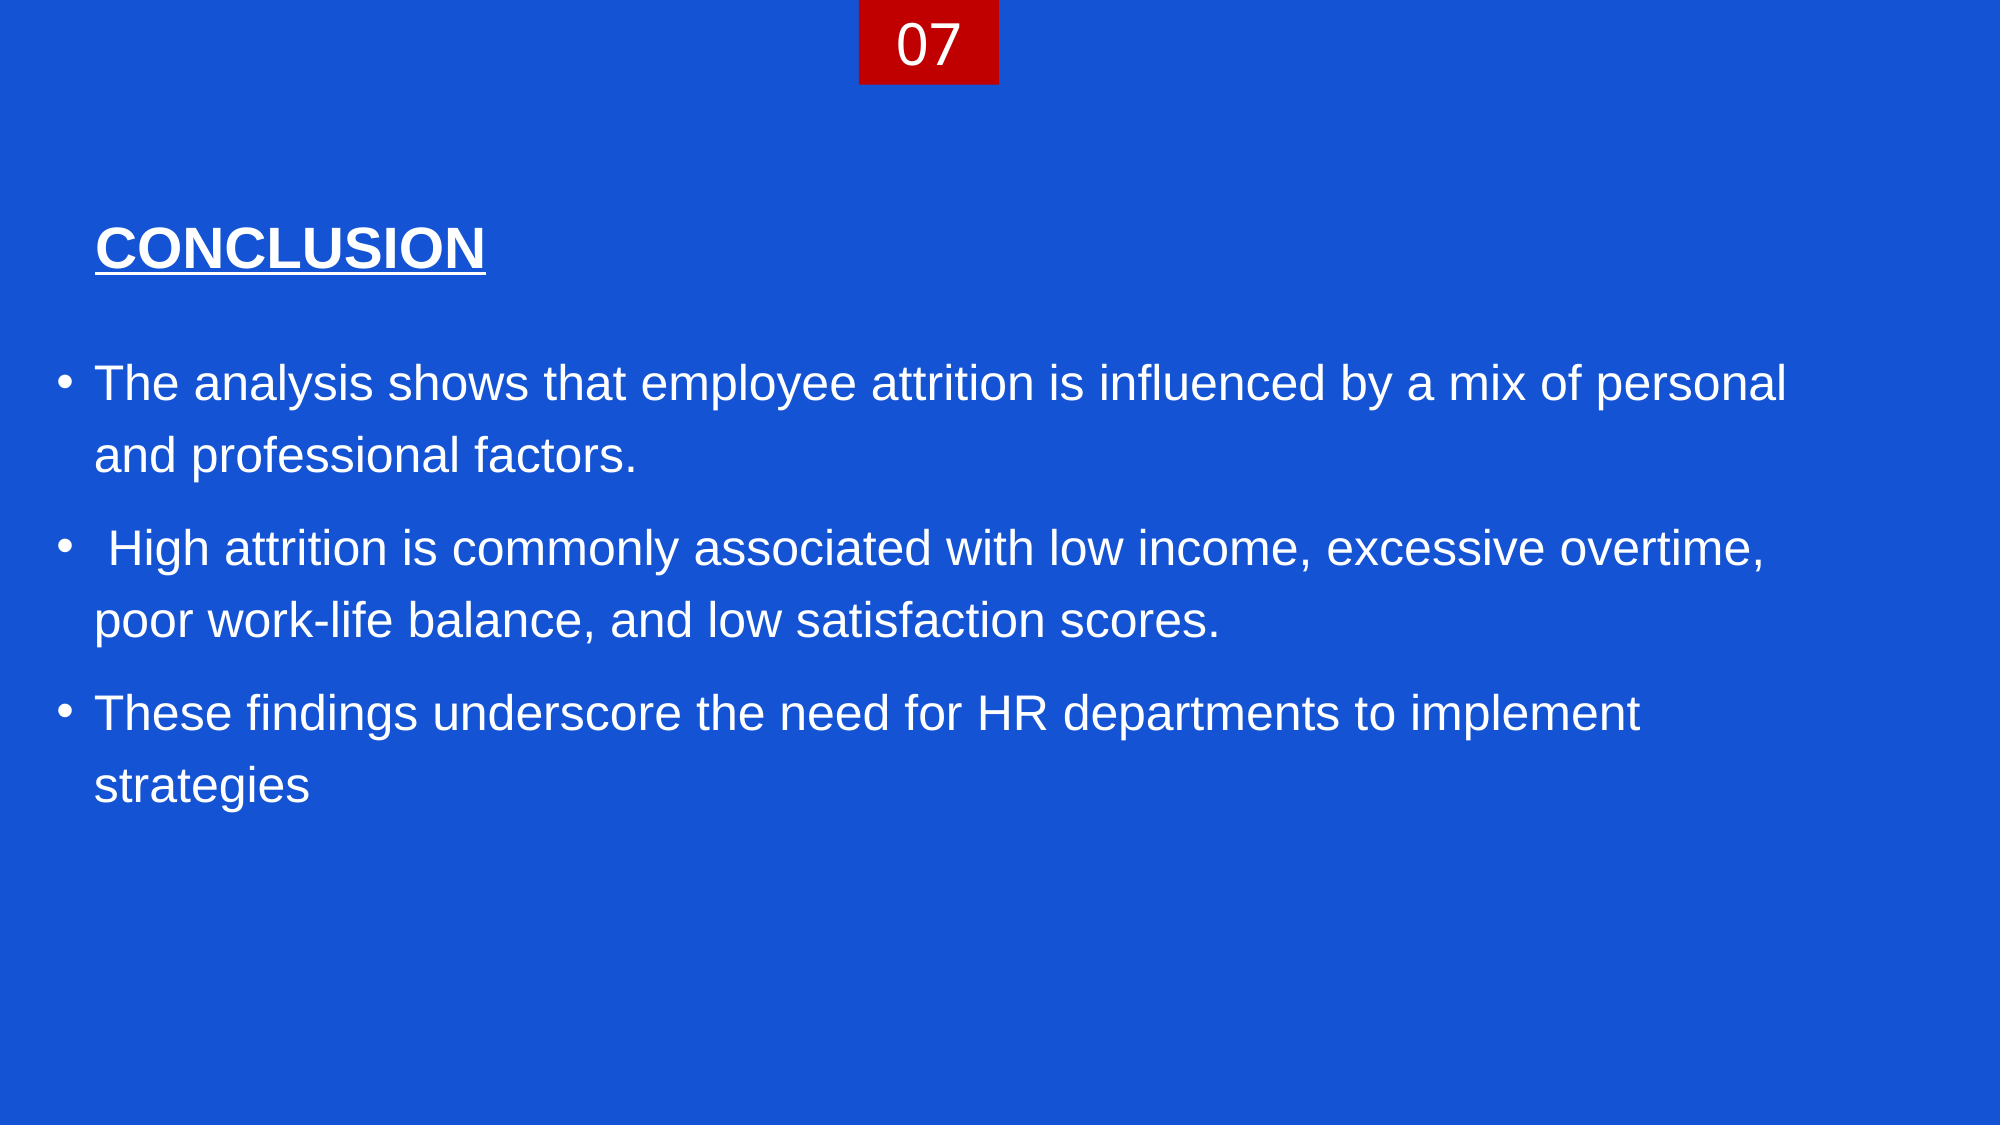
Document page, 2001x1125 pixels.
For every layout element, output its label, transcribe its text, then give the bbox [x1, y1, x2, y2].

list The analysis shows that employee attrition is influenced by a mix of personal and professional factors. High attrition is commonly associated with low income, excessive overtime, poor work-life balance, and low satisfaction scores. These findings underscore the need for HR departments to implement strategies [56, 338, 1870, 1054]
title CONCLUSION [95, 150, 1599, 281]
text_box 07 [858, 0, 999, 85]
